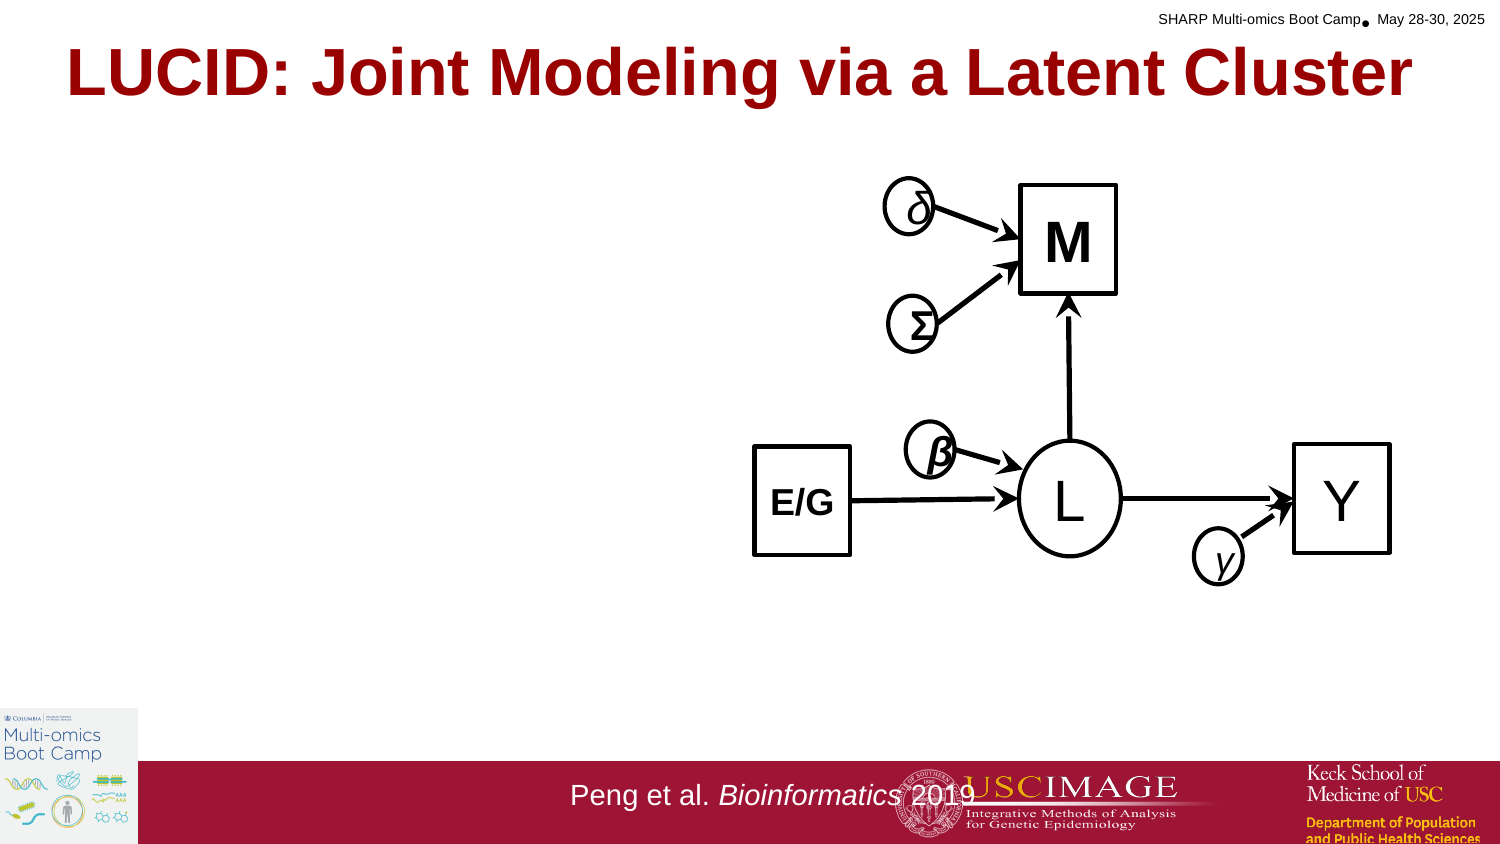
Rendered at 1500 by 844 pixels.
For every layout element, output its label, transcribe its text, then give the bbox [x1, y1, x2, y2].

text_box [754, 177, 1390, 590]
picture [883, 759, 1285, 844]
text_box Peng et al. Bioinformatics 2019 [555, 769, 991, 819]
title LUCID: Joint Modeling via a Latent Cluster [1, 21, 1499, 130]
picture [0, 708, 138, 844]
